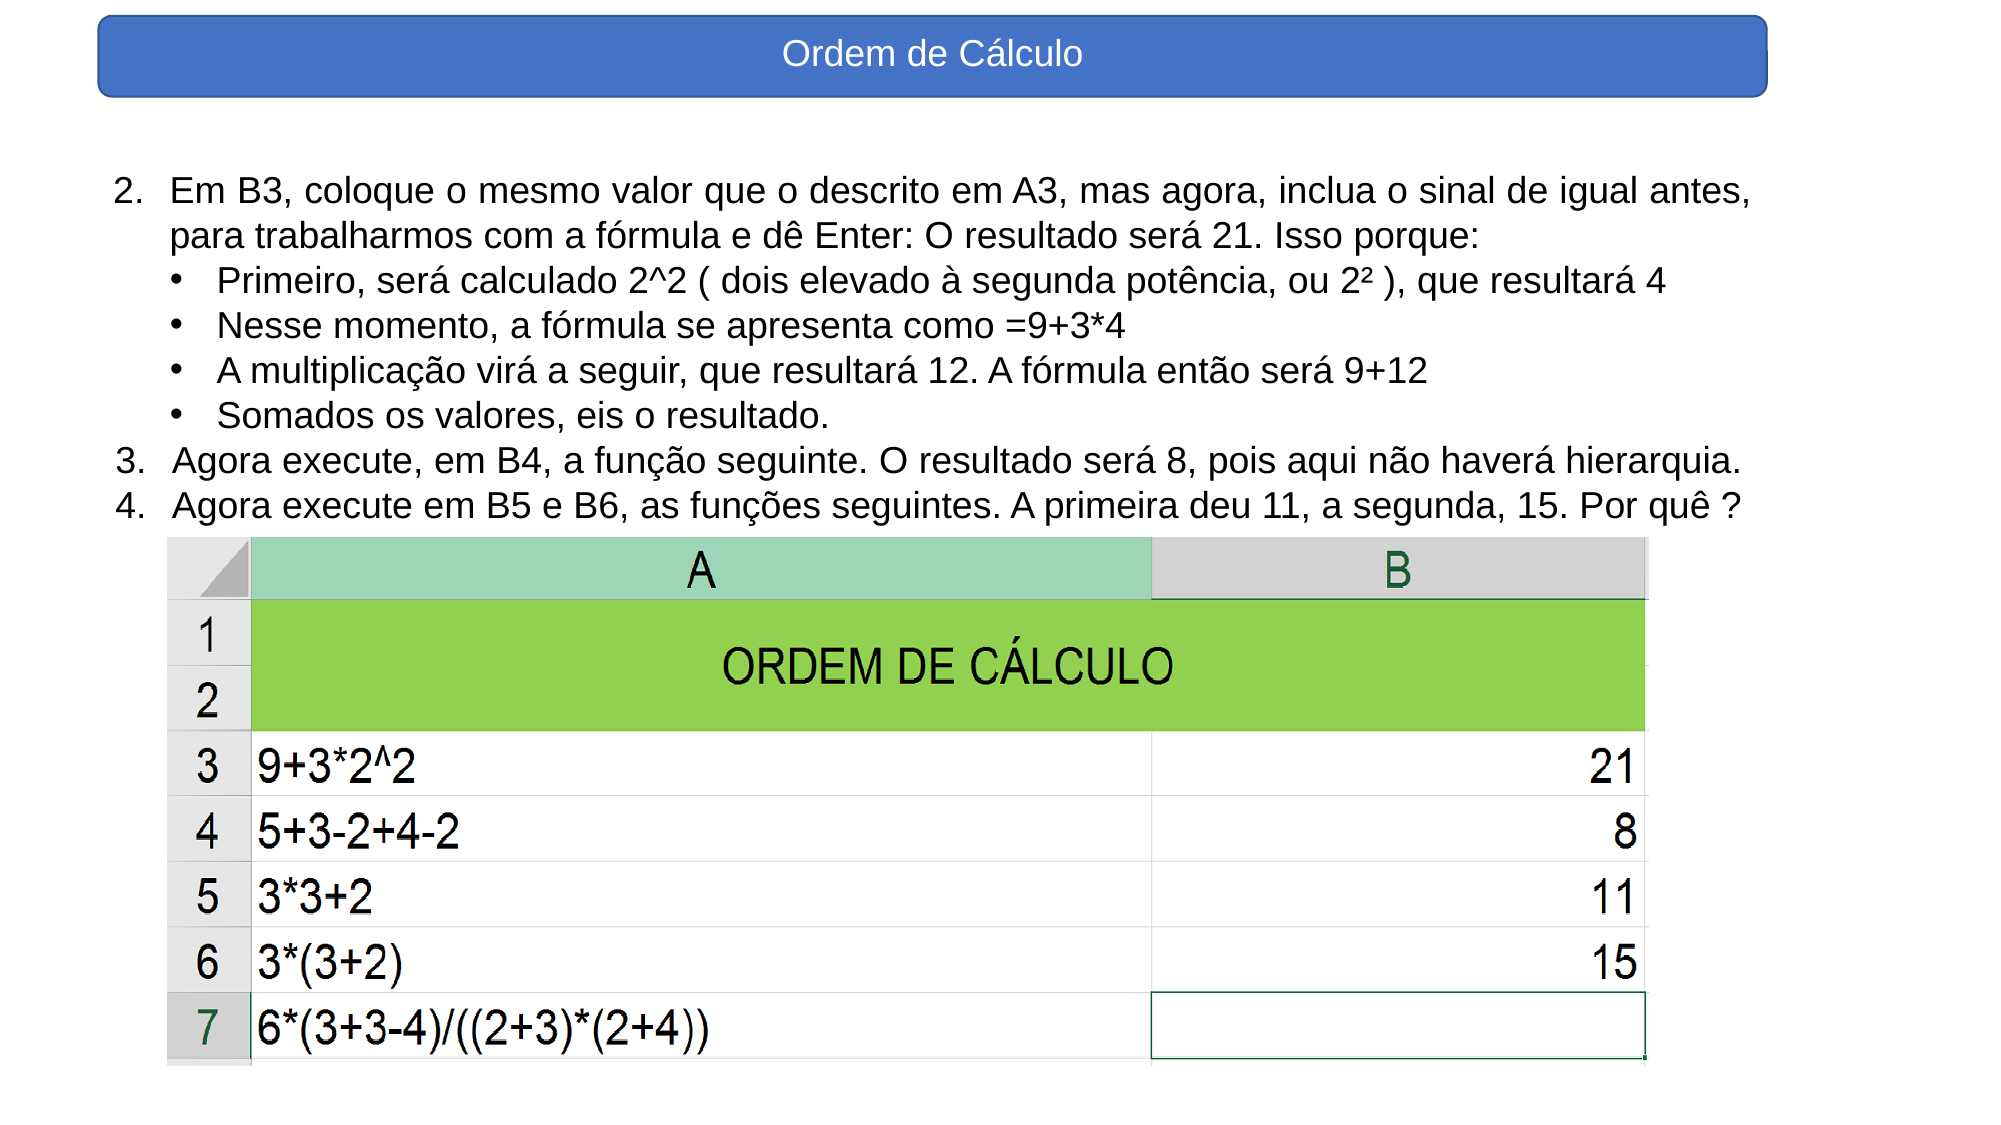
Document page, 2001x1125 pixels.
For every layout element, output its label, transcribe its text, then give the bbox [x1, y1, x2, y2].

text_box [97, 24, 1768, 98]
text_box Em B3, coloque o mesmo valor que o descrito em A3, mas agora, inclua o sinal de igual antes, para trabalharmos com a fórmula e dê Enter: O resultado será 21. Isso porque: Primeiro, será calculado 2^2 ( dois elevado à segunda potência, ou 2² ), que resultará 4 Nesse momento, a fórmula se apresenta como =9+3*4 A multiplicação virá a seguir, que resultará 12. A fórmula então será 9+12 Somados os valores, eis o resultado. Agora execute, em B4, a função seguinte. O resultado será 8, pois aqui não haverá hierarquia. Agora execute em B5 e B6, as funções seguintes. A primeira deu 11, a segunda, 15. Por quê ? [98, 113, 1767, 533]
picture [167, 537, 1649, 1066]
text_box [100, 14, 1765, 21]
text_box Ordem de Cálculo [98, 21, 1767, 82]
